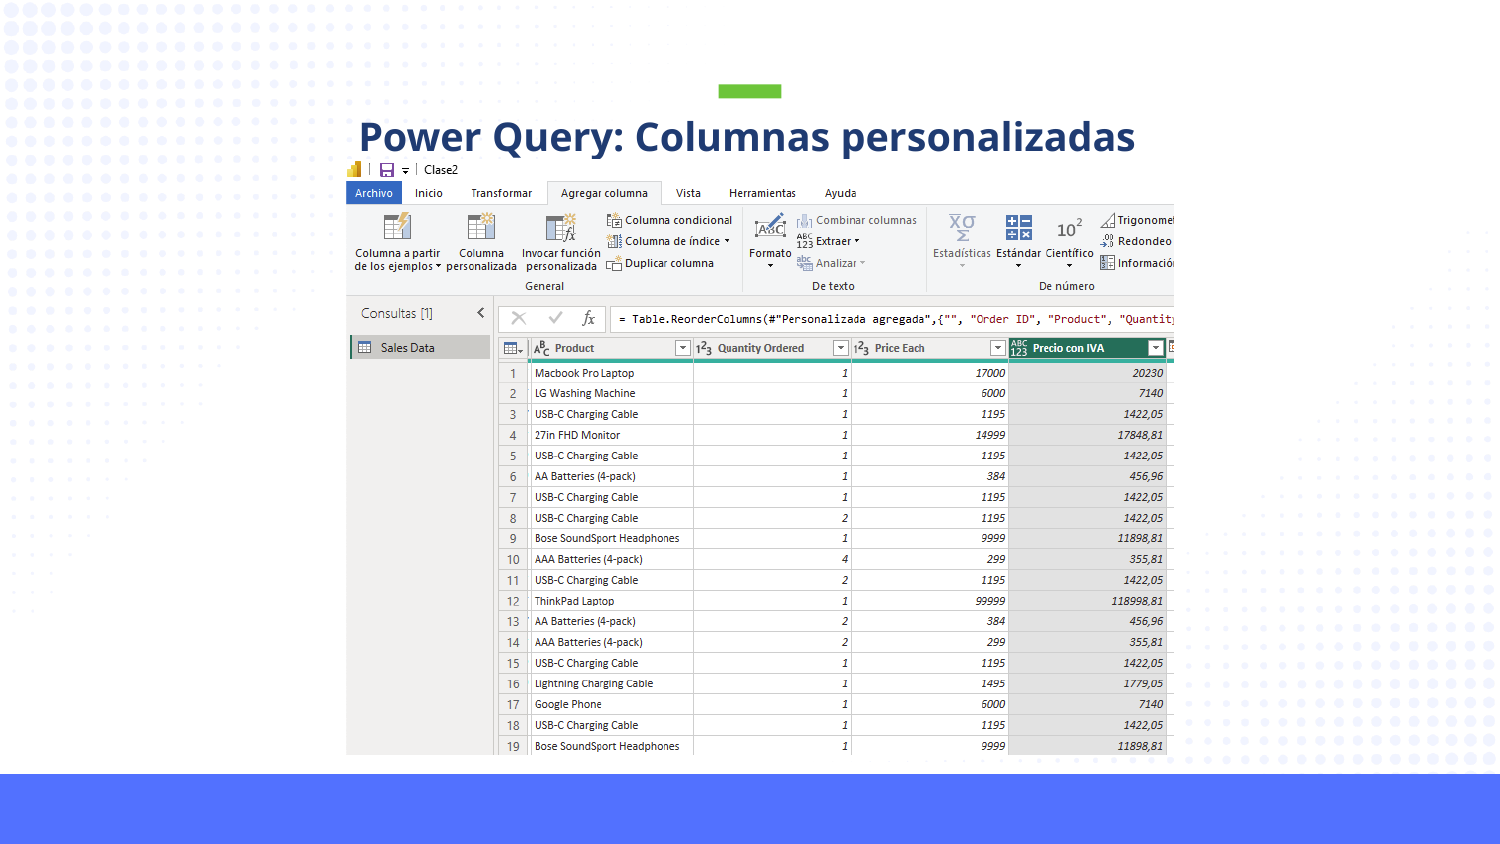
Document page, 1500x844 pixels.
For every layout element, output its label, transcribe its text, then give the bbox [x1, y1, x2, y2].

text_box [0, 773, 1500, 844]
text_box Power Query: Columnas personalizadas [116, 119, 1379, 160]
picture [0, 0, 1500, 773]
text_box [718, 84, 782, 99]
